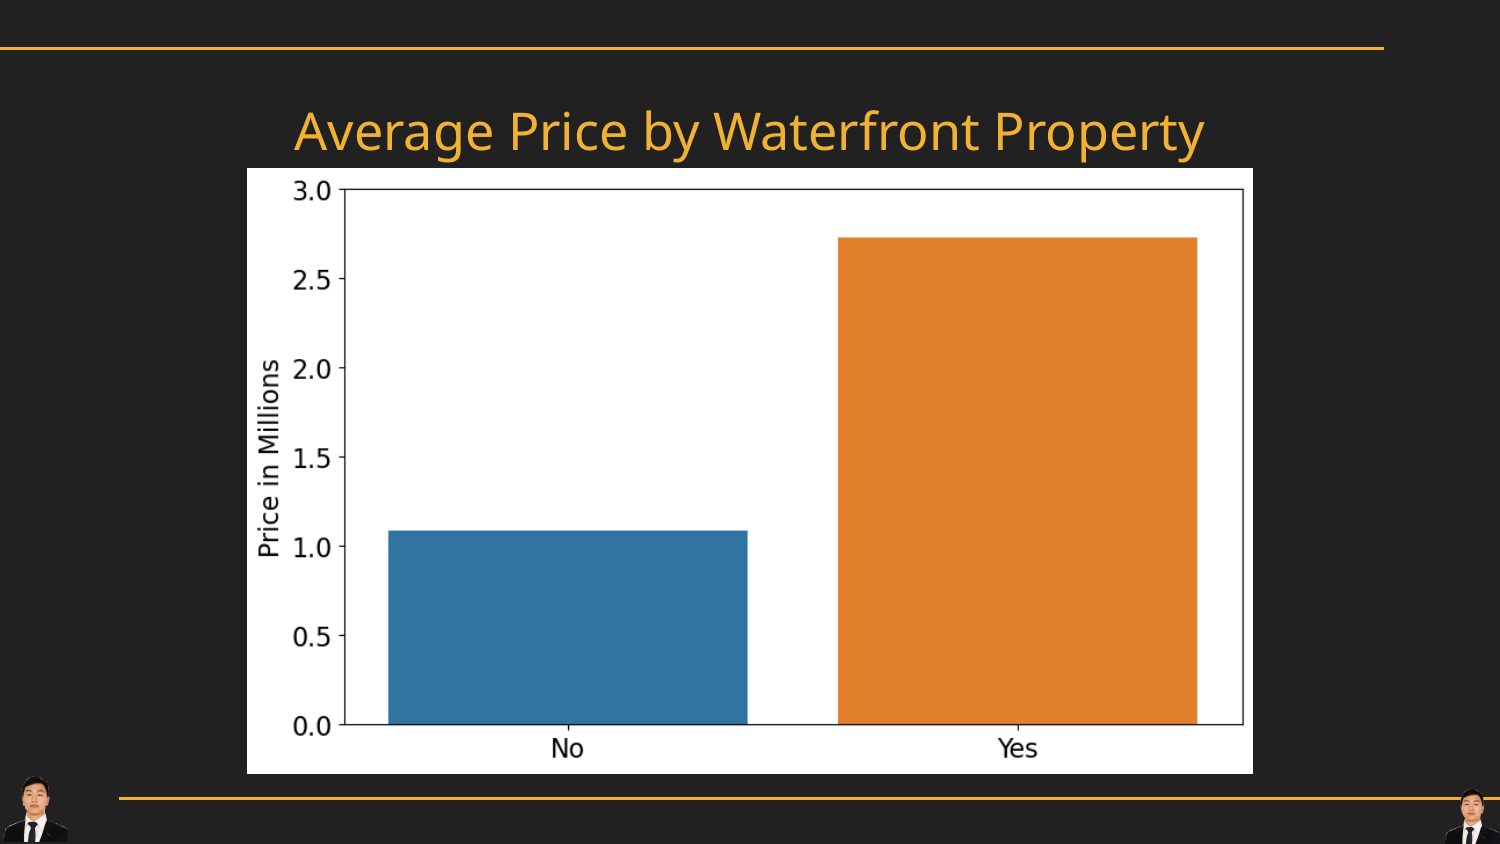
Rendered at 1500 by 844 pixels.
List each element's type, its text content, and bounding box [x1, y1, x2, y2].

picture [1442, 786, 1500, 844]
picture [247, 168, 1253, 775]
title Average Price by Waterfront Property [116, 90, 1383, 169]
picture [0, 773, 68, 842]
